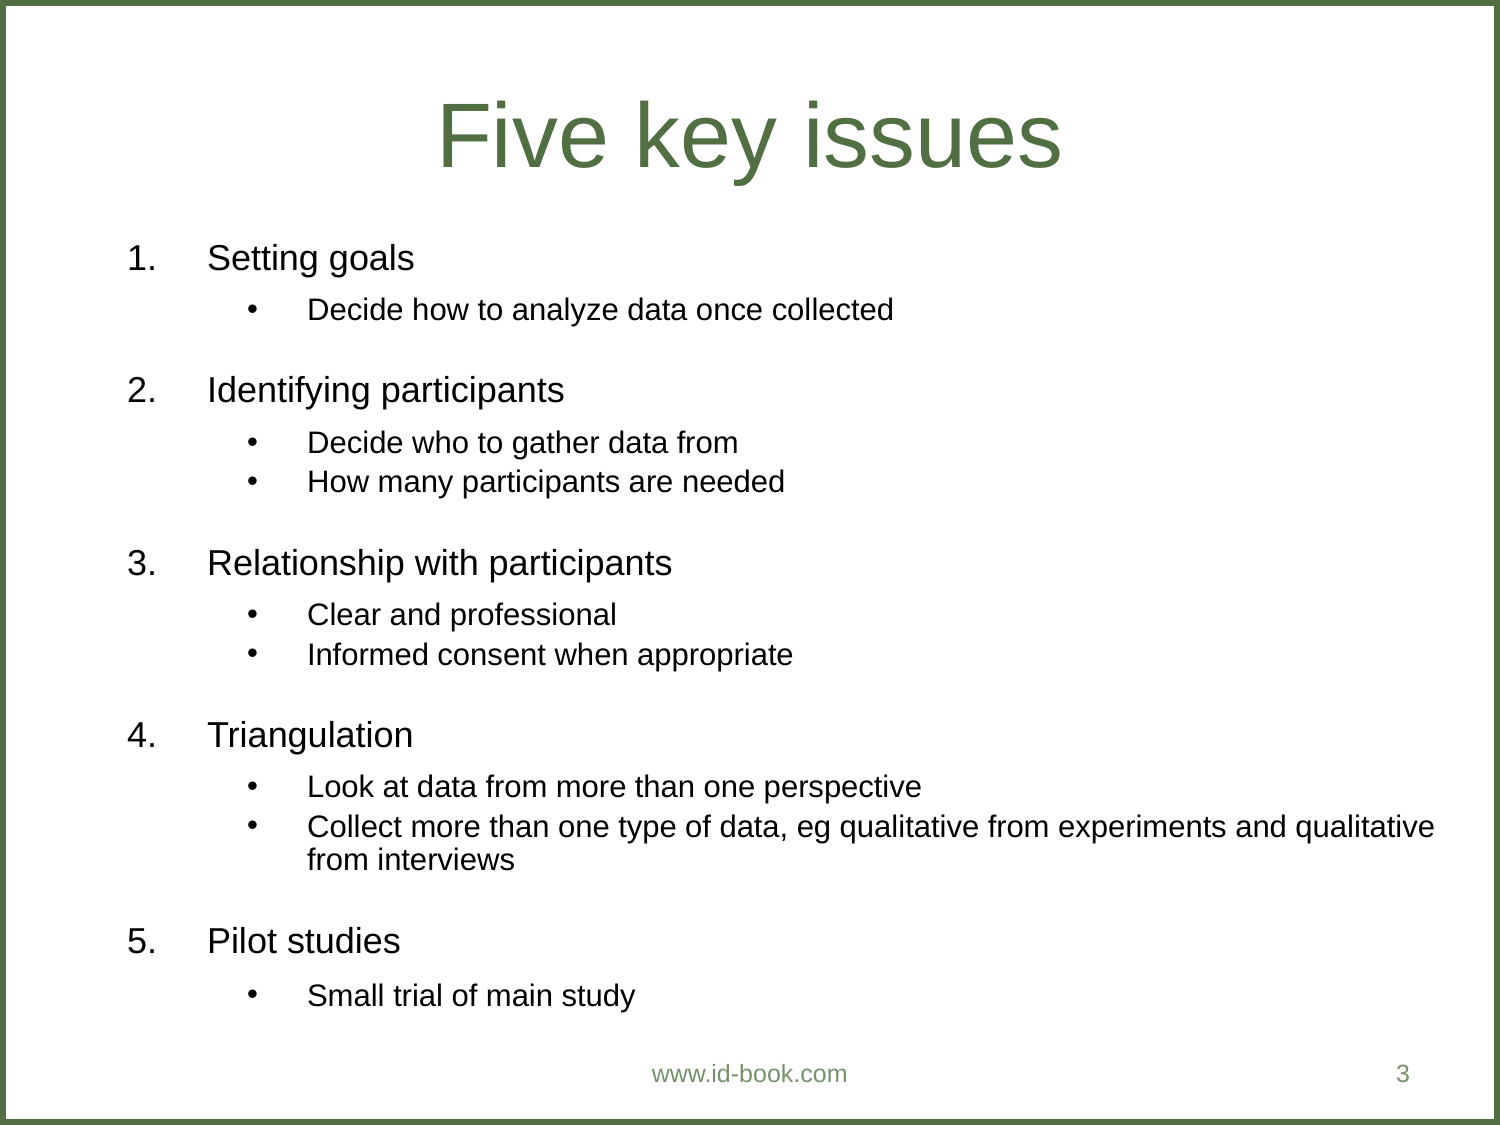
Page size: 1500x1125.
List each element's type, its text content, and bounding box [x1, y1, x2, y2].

title Five key issues [112, 37, 1388, 225]
list Setting goals Decide how to analyze data once collected Identifying participants Decide who to gather data from How many participants are needed Relationship with participants Clear and professional Informed consent when appropriate Triangulation Look at data from more than one perspective Collect more than one type of data, eg qualitative from experiments and qualitative from interviews Pilot studies Small trial of main study [112, 231, 1459, 1024]
slide_number 3 [1074, 1042, 1425, 1103]
footer www.id-book.com [512, 1042, 988, 1103]
